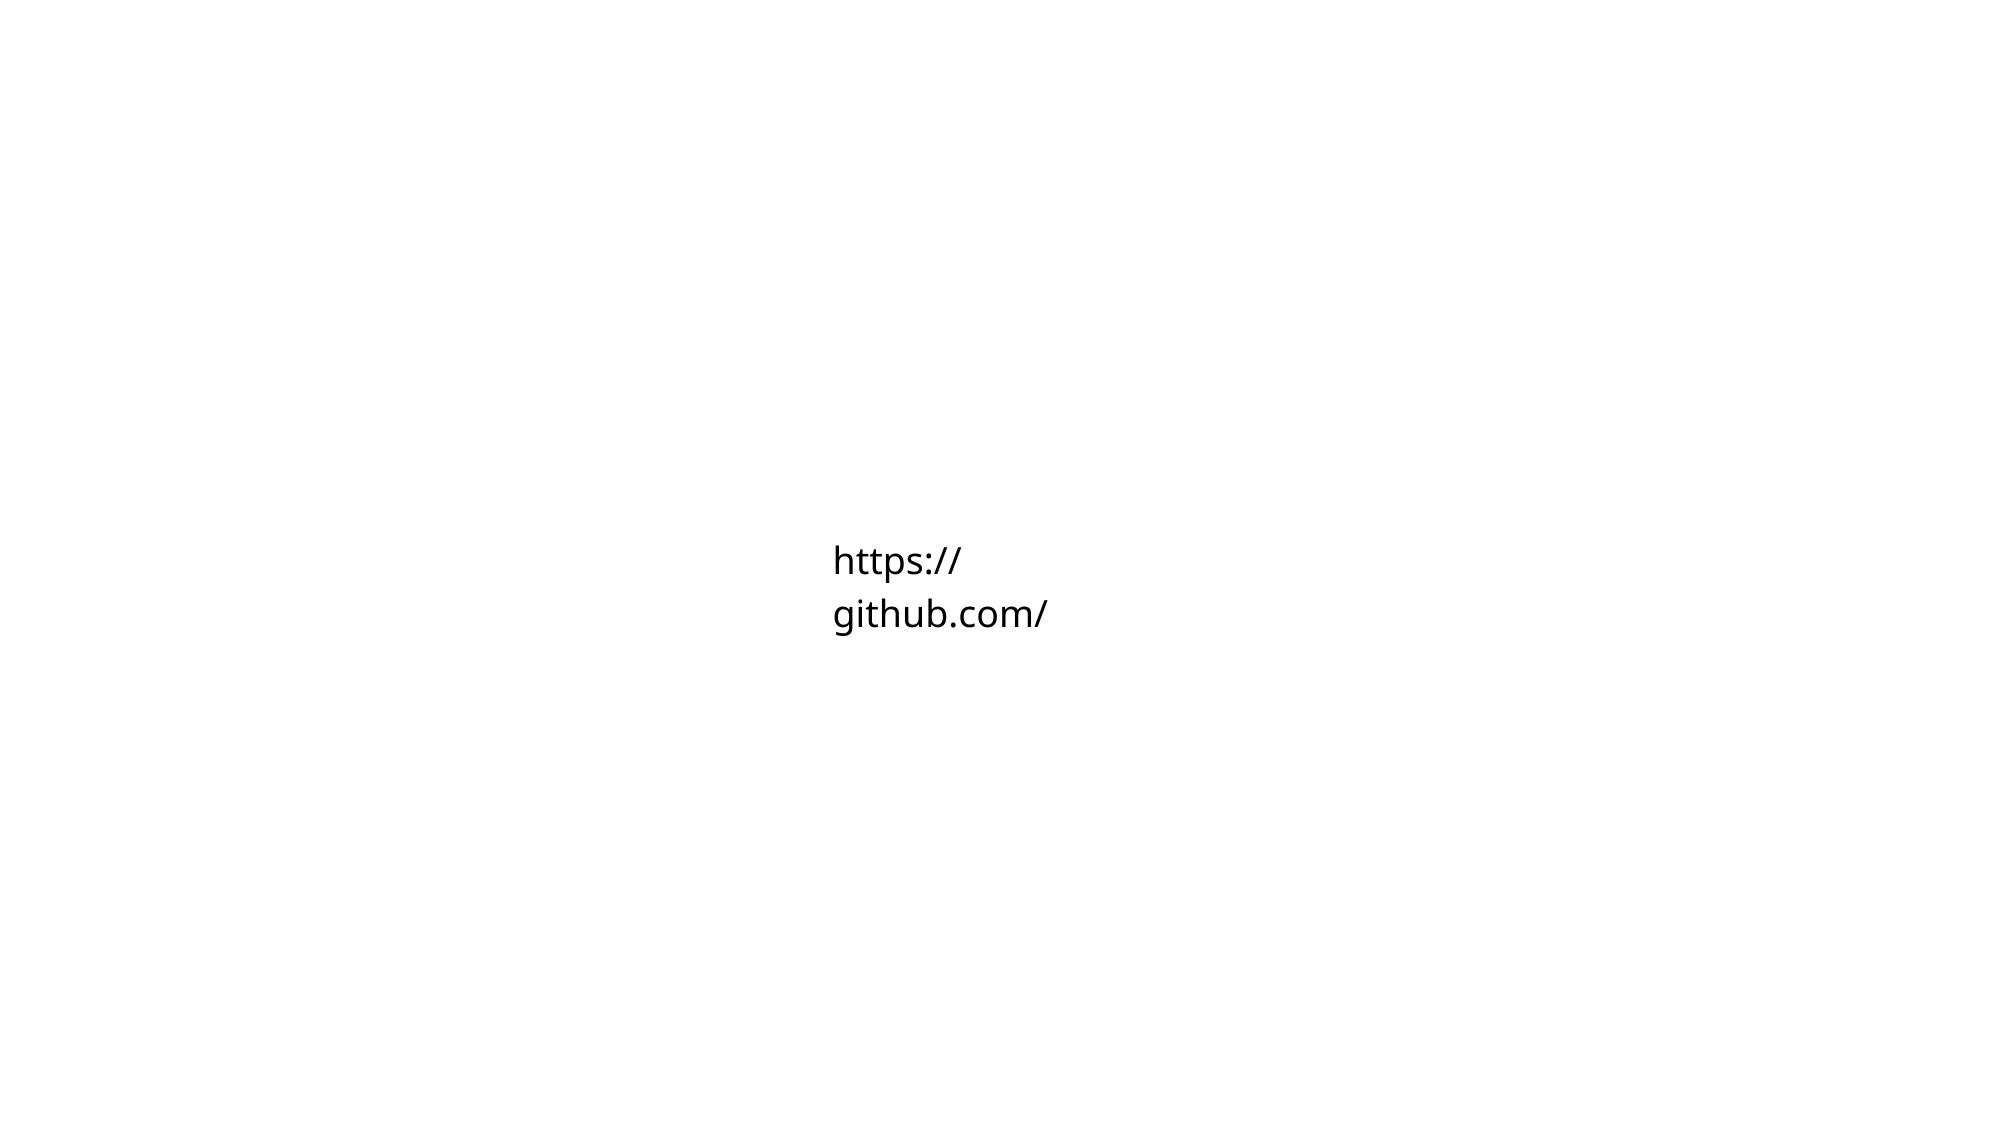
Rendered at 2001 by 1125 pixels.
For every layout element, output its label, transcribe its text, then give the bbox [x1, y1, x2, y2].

text_box https://github.com/ [832, 529, 1171, 635]
